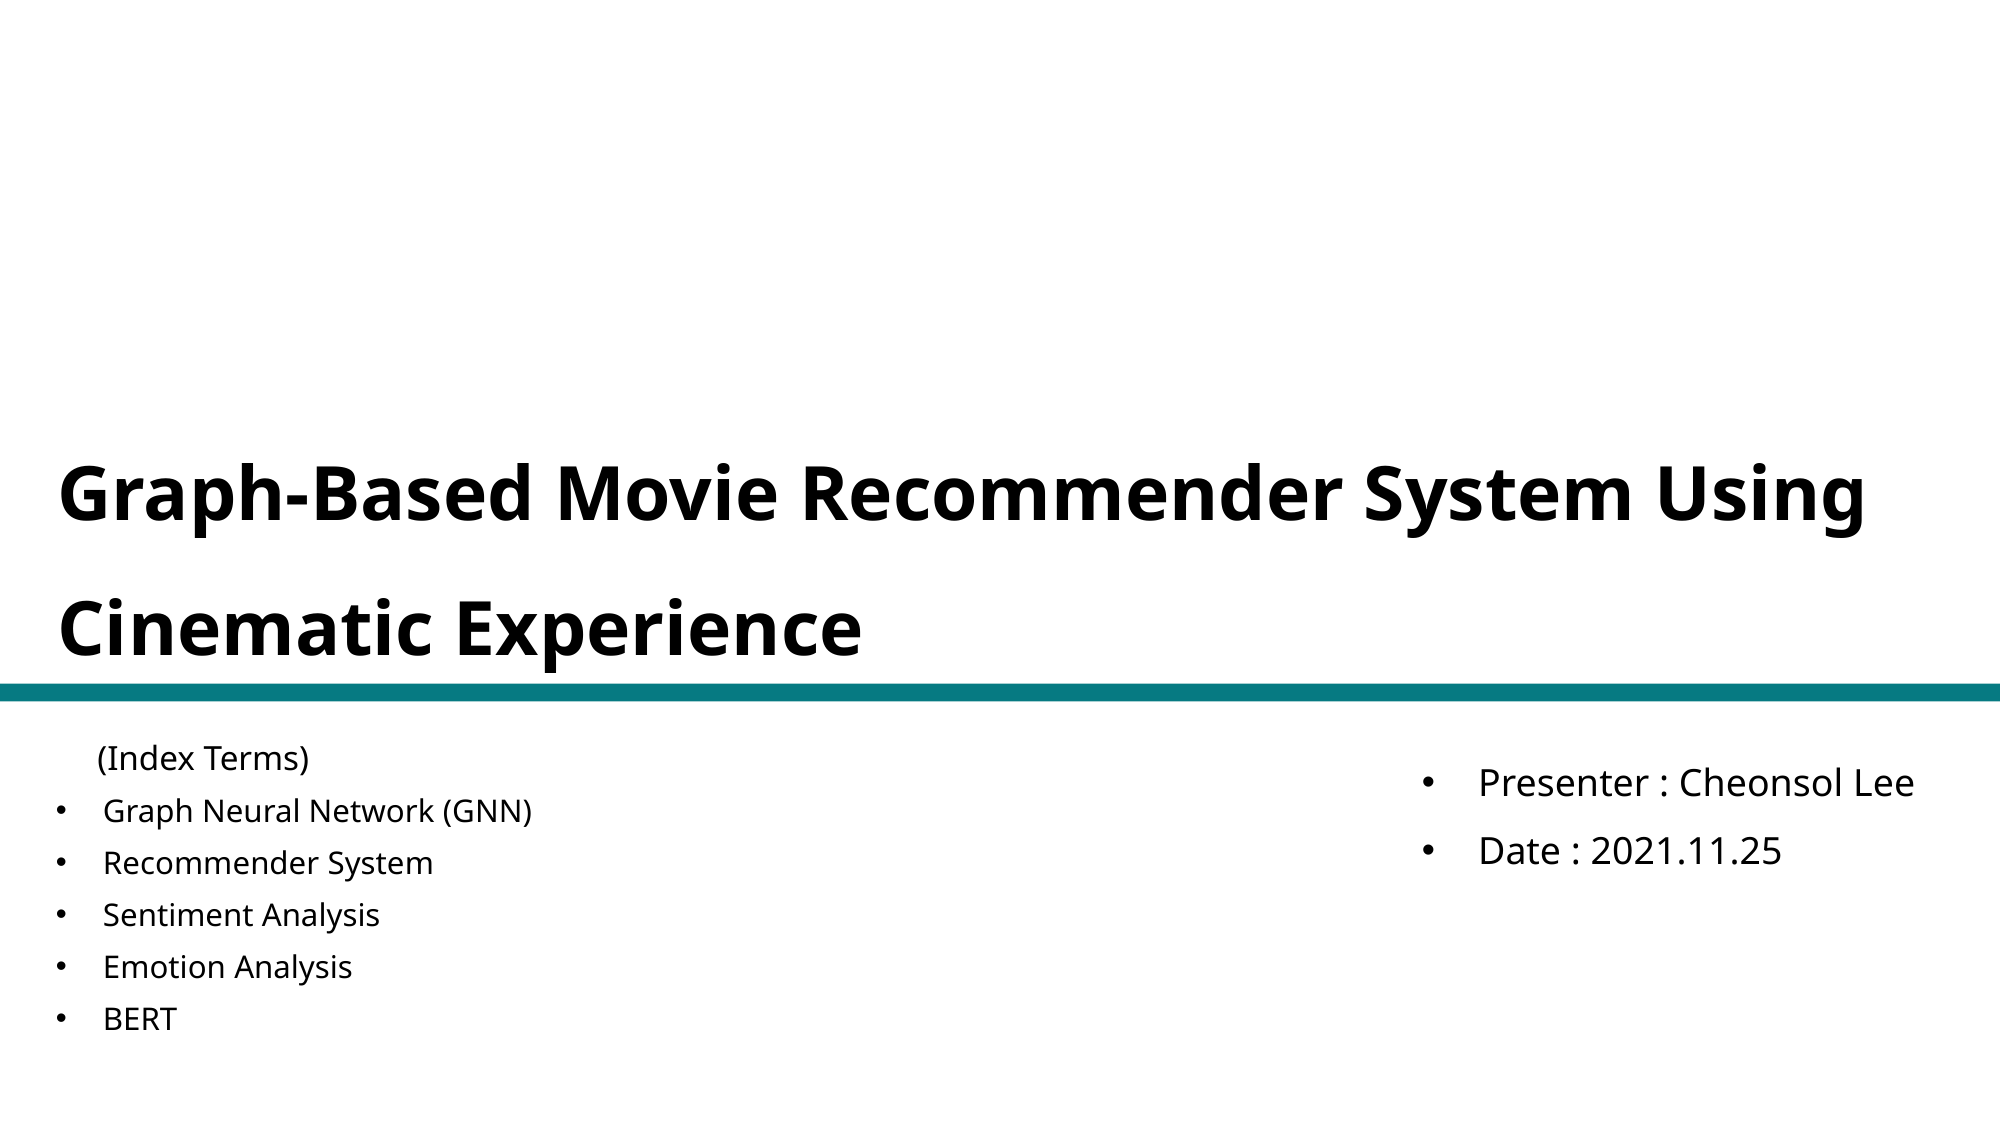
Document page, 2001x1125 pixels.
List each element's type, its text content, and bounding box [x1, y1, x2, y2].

text_box [0, 682, 2000, 702]
text_box (Index Terms) Graph Neural Network (GNN) Recommender System Sentiment Analysis Emotion Analysis BERT [41, 729, 867, 1045]
text_box Graph-Based Movie Recommender System Using Cinematic Experience [42, 393, 1957, 678]
text_box Presenter : Cheonsol Lee Date : 2021.11.25 [1407, 729, 2000, 880]
